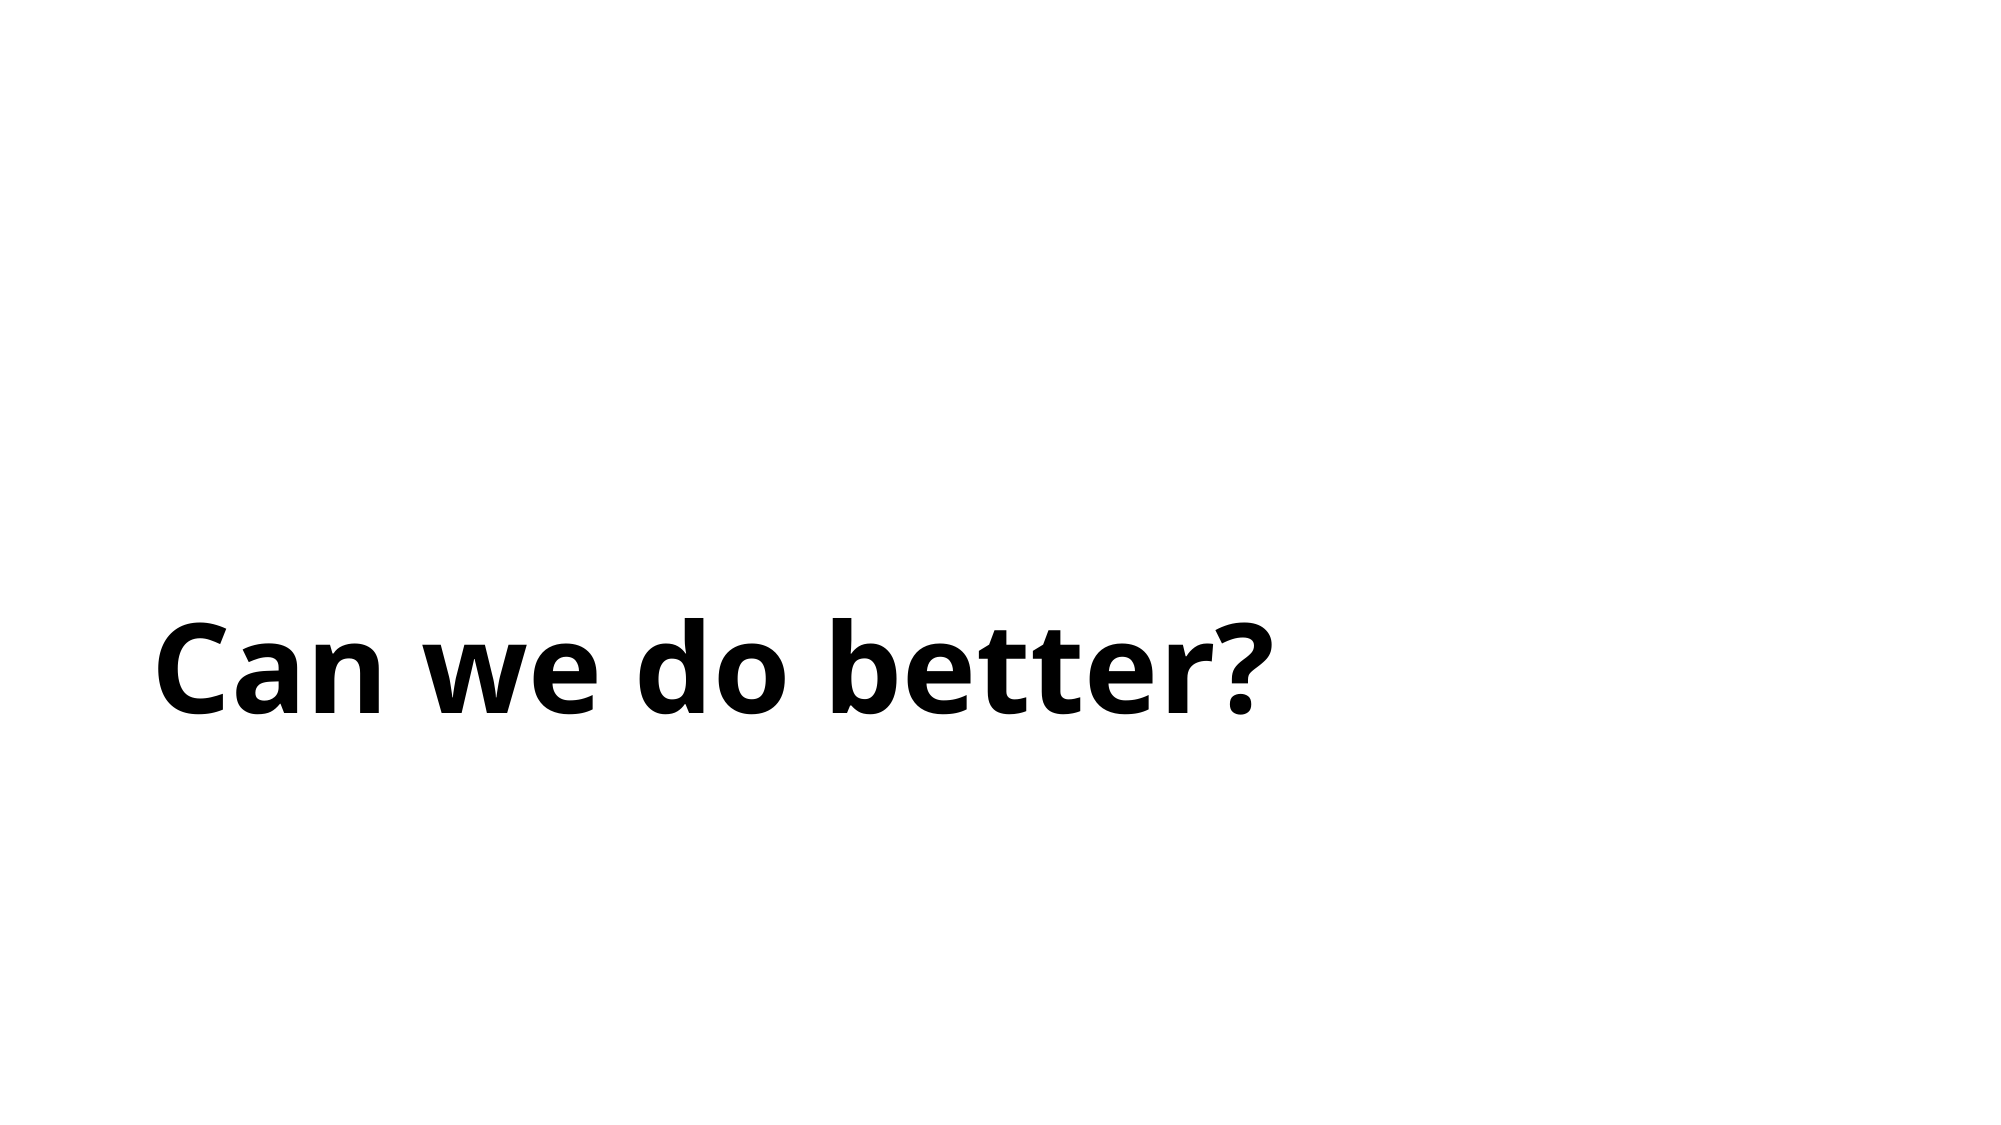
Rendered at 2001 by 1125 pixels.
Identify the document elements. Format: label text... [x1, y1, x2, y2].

title Can we do better? [136, 280, 1862, 749]
